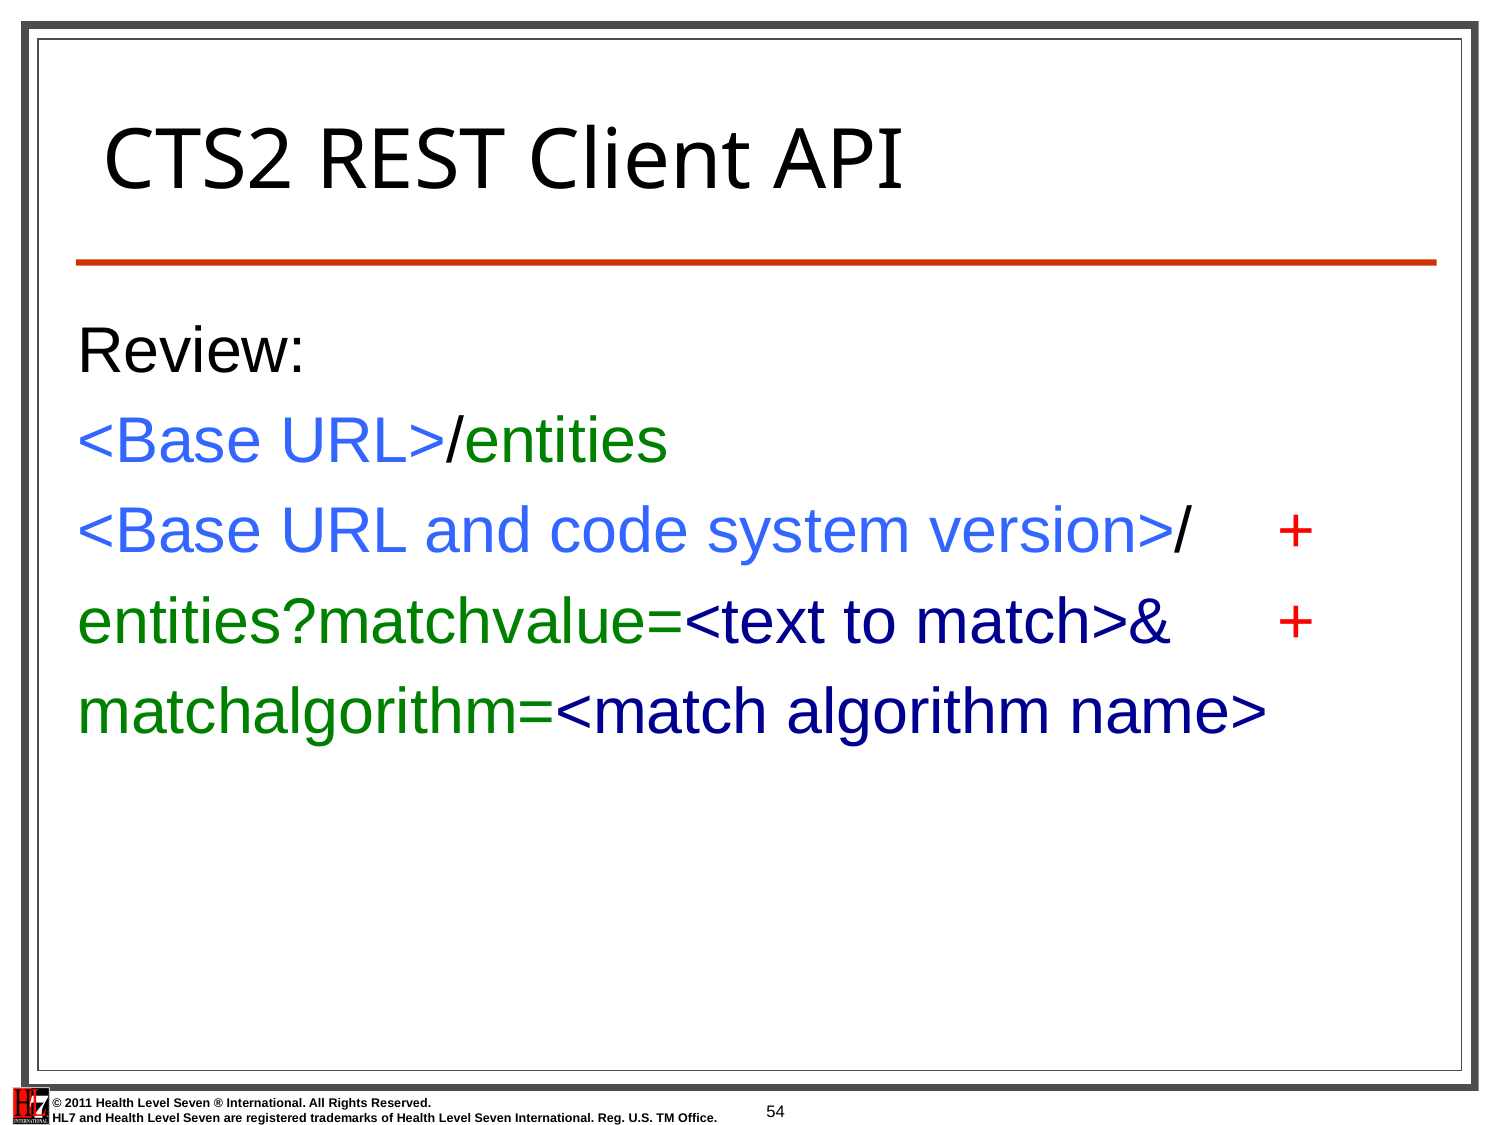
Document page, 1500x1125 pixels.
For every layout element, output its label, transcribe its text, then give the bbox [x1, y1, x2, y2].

title CTS2 REST Client API [87, 77, 1426, 213]
picture [12, 1087, 50, 1125]
slide_number 54 [712, 1071, 801, 1125]
list Review: <Base URL>/entities <Base URL and code system version>/ + entities?matchvalue=<text to match>& + matchalgorithm=<match algorithm name> [62, 299, 1438, 1026]
